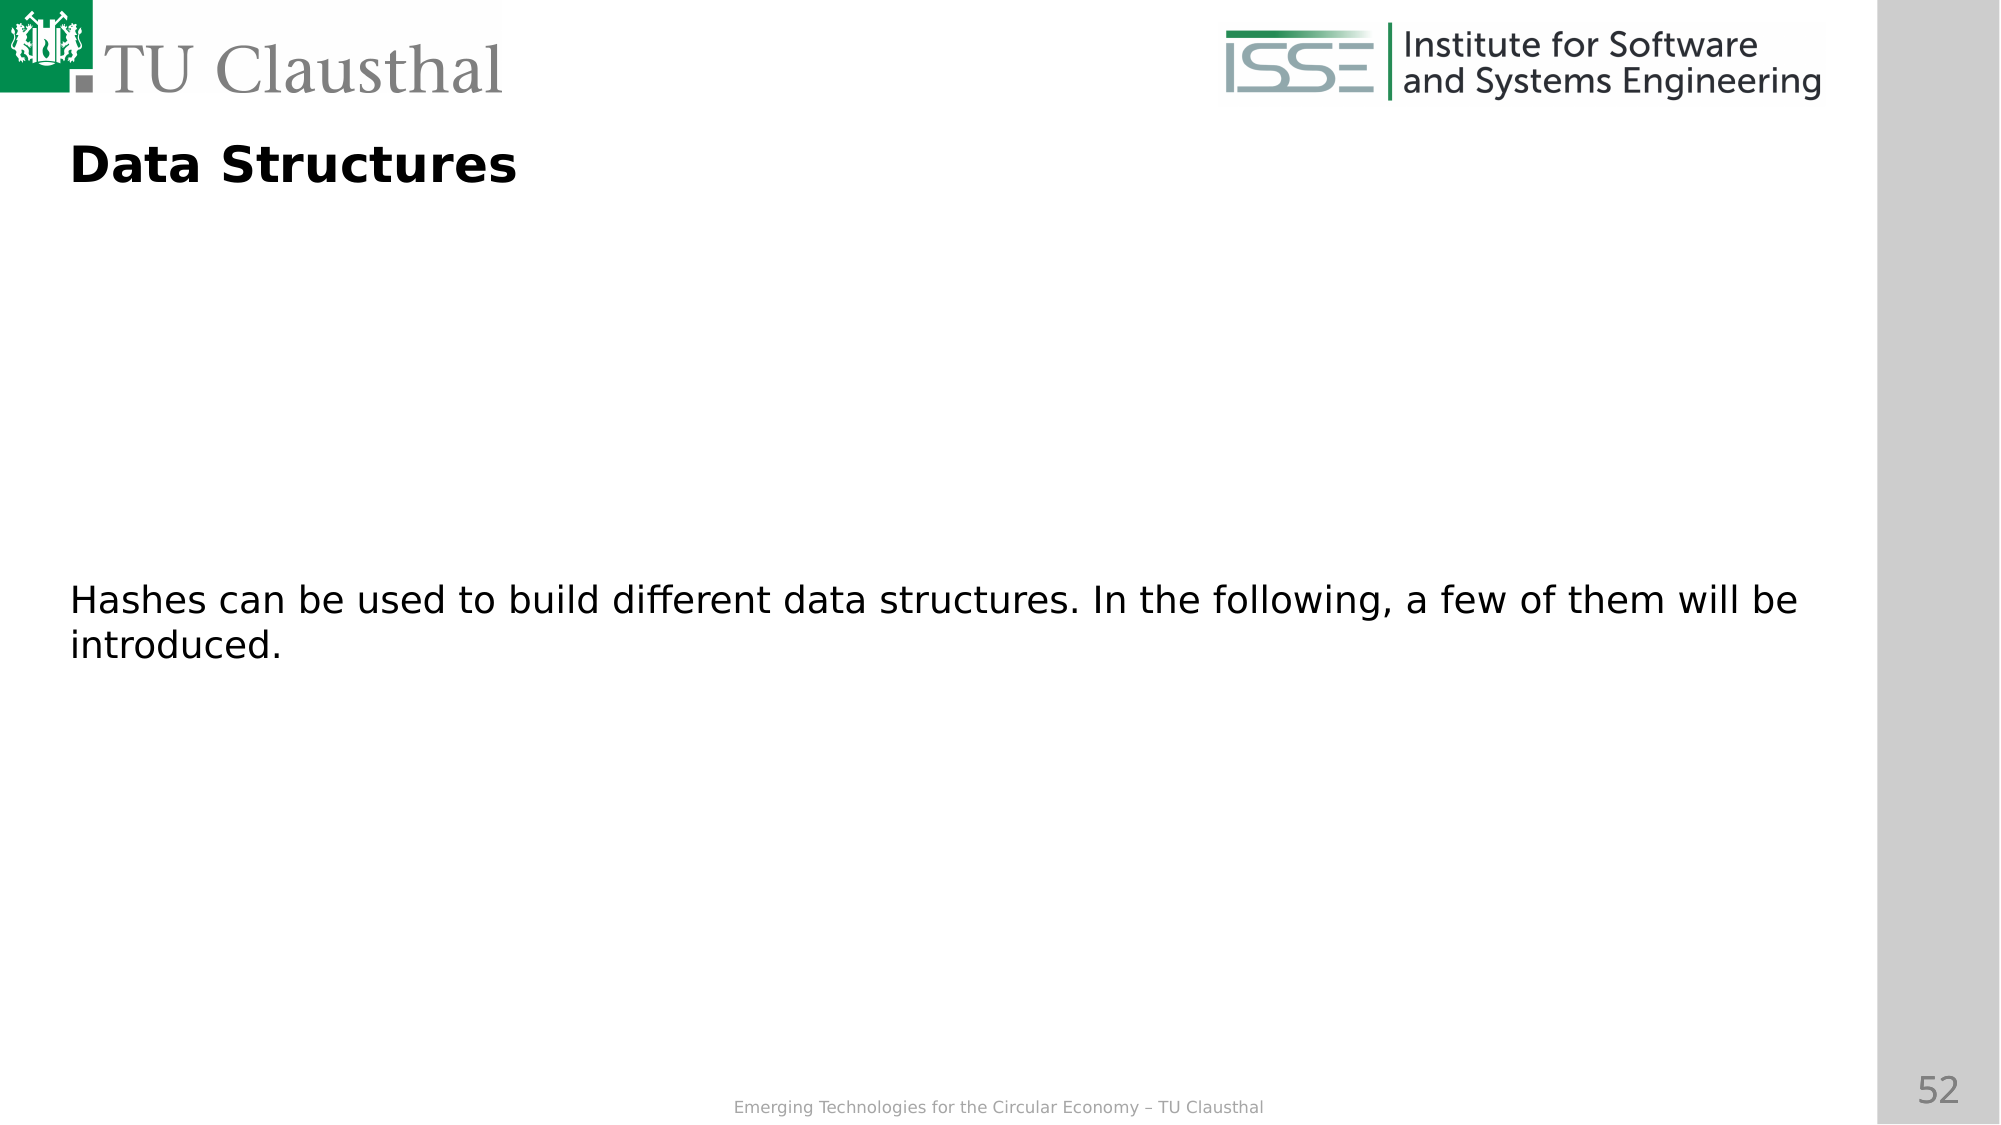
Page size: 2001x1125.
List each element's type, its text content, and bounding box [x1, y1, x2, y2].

text_box Hashes can be used to build different data structures. In the following, a few of them will be introduced. [55, 208, 1819, 1035]
picture [1218, 22, 1826, 107]
text_box Data Structures [55, 125, 1819, 208]
picture [0, 0, 502, 93]
